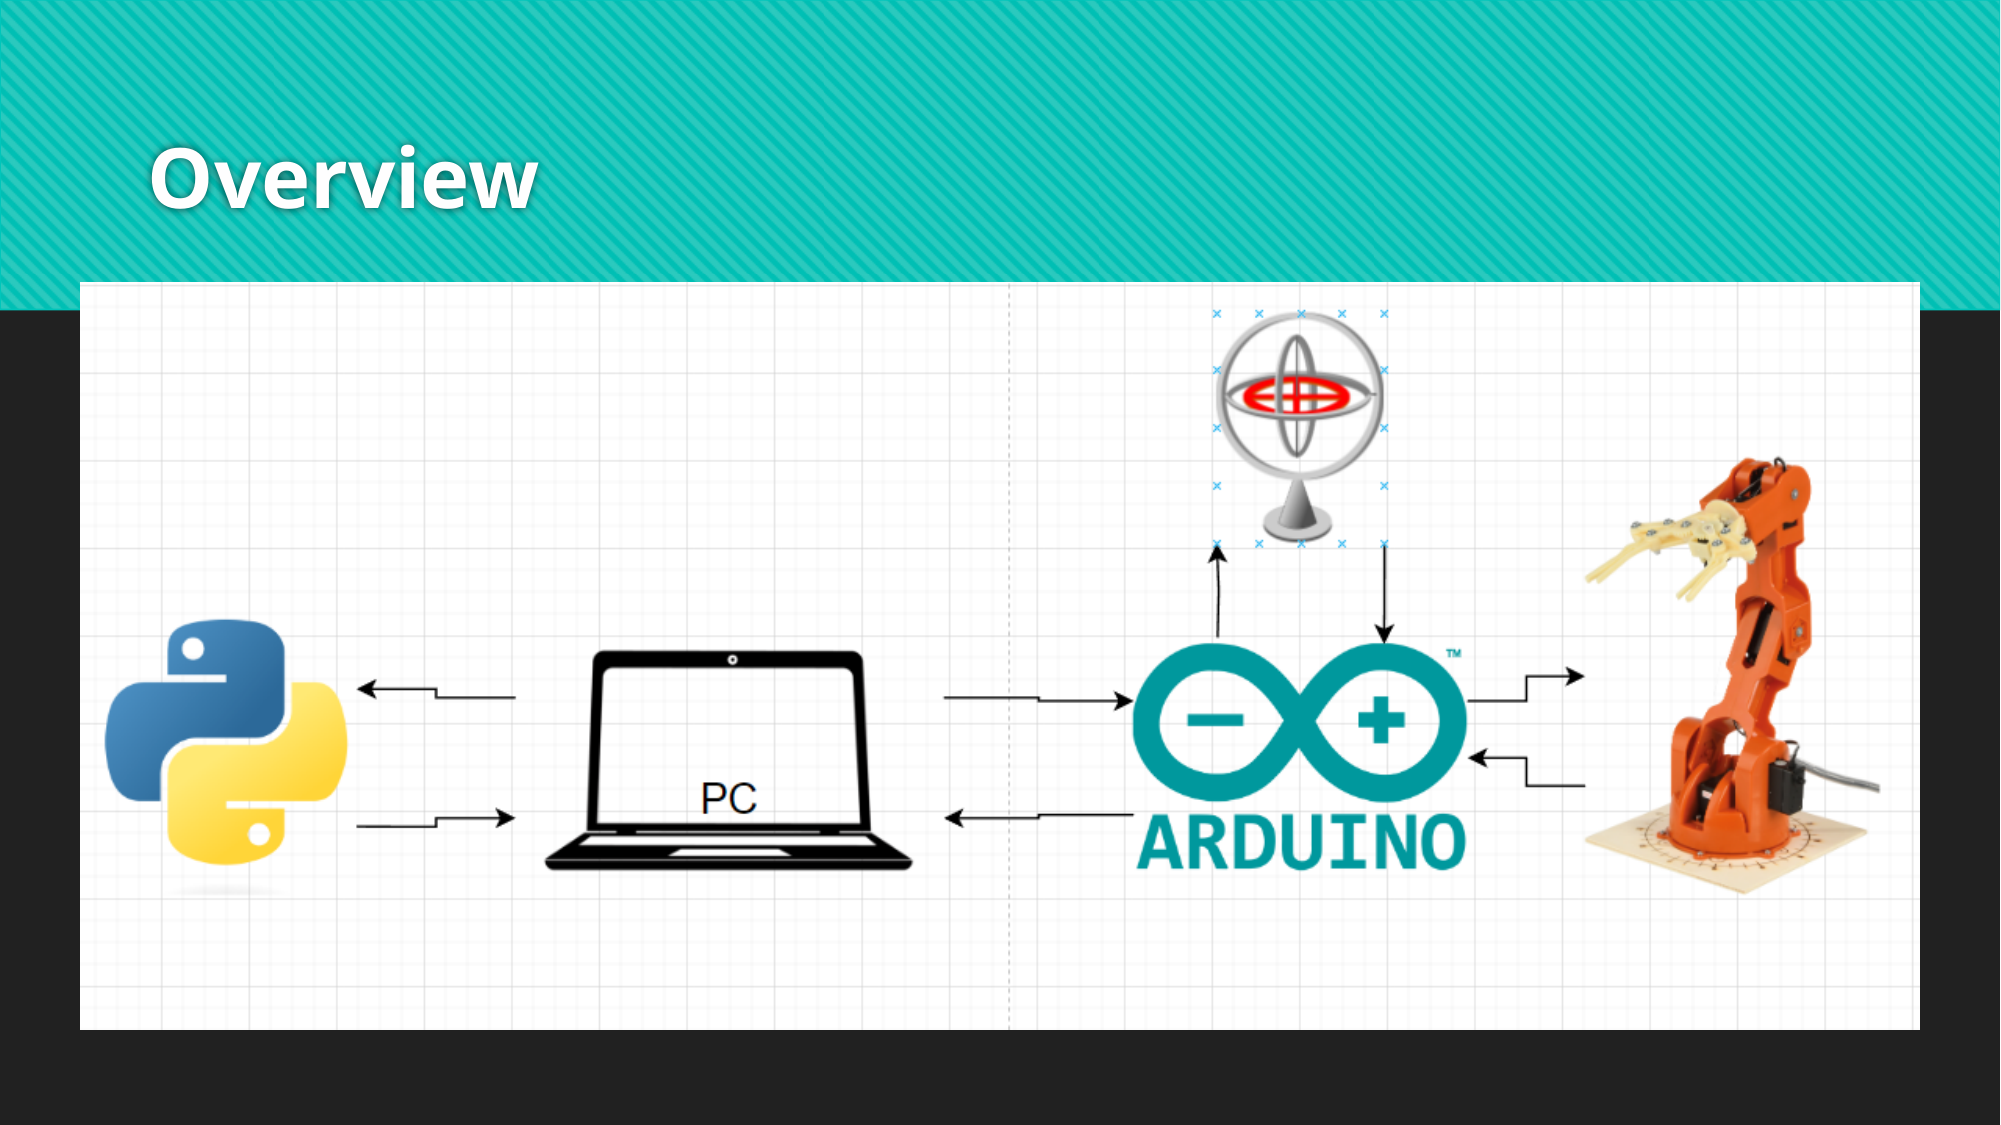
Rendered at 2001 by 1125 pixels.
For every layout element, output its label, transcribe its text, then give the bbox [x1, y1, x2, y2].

title Overview [132, 73, 1868, 233]
picture [79, 282, 1920, 1031]
